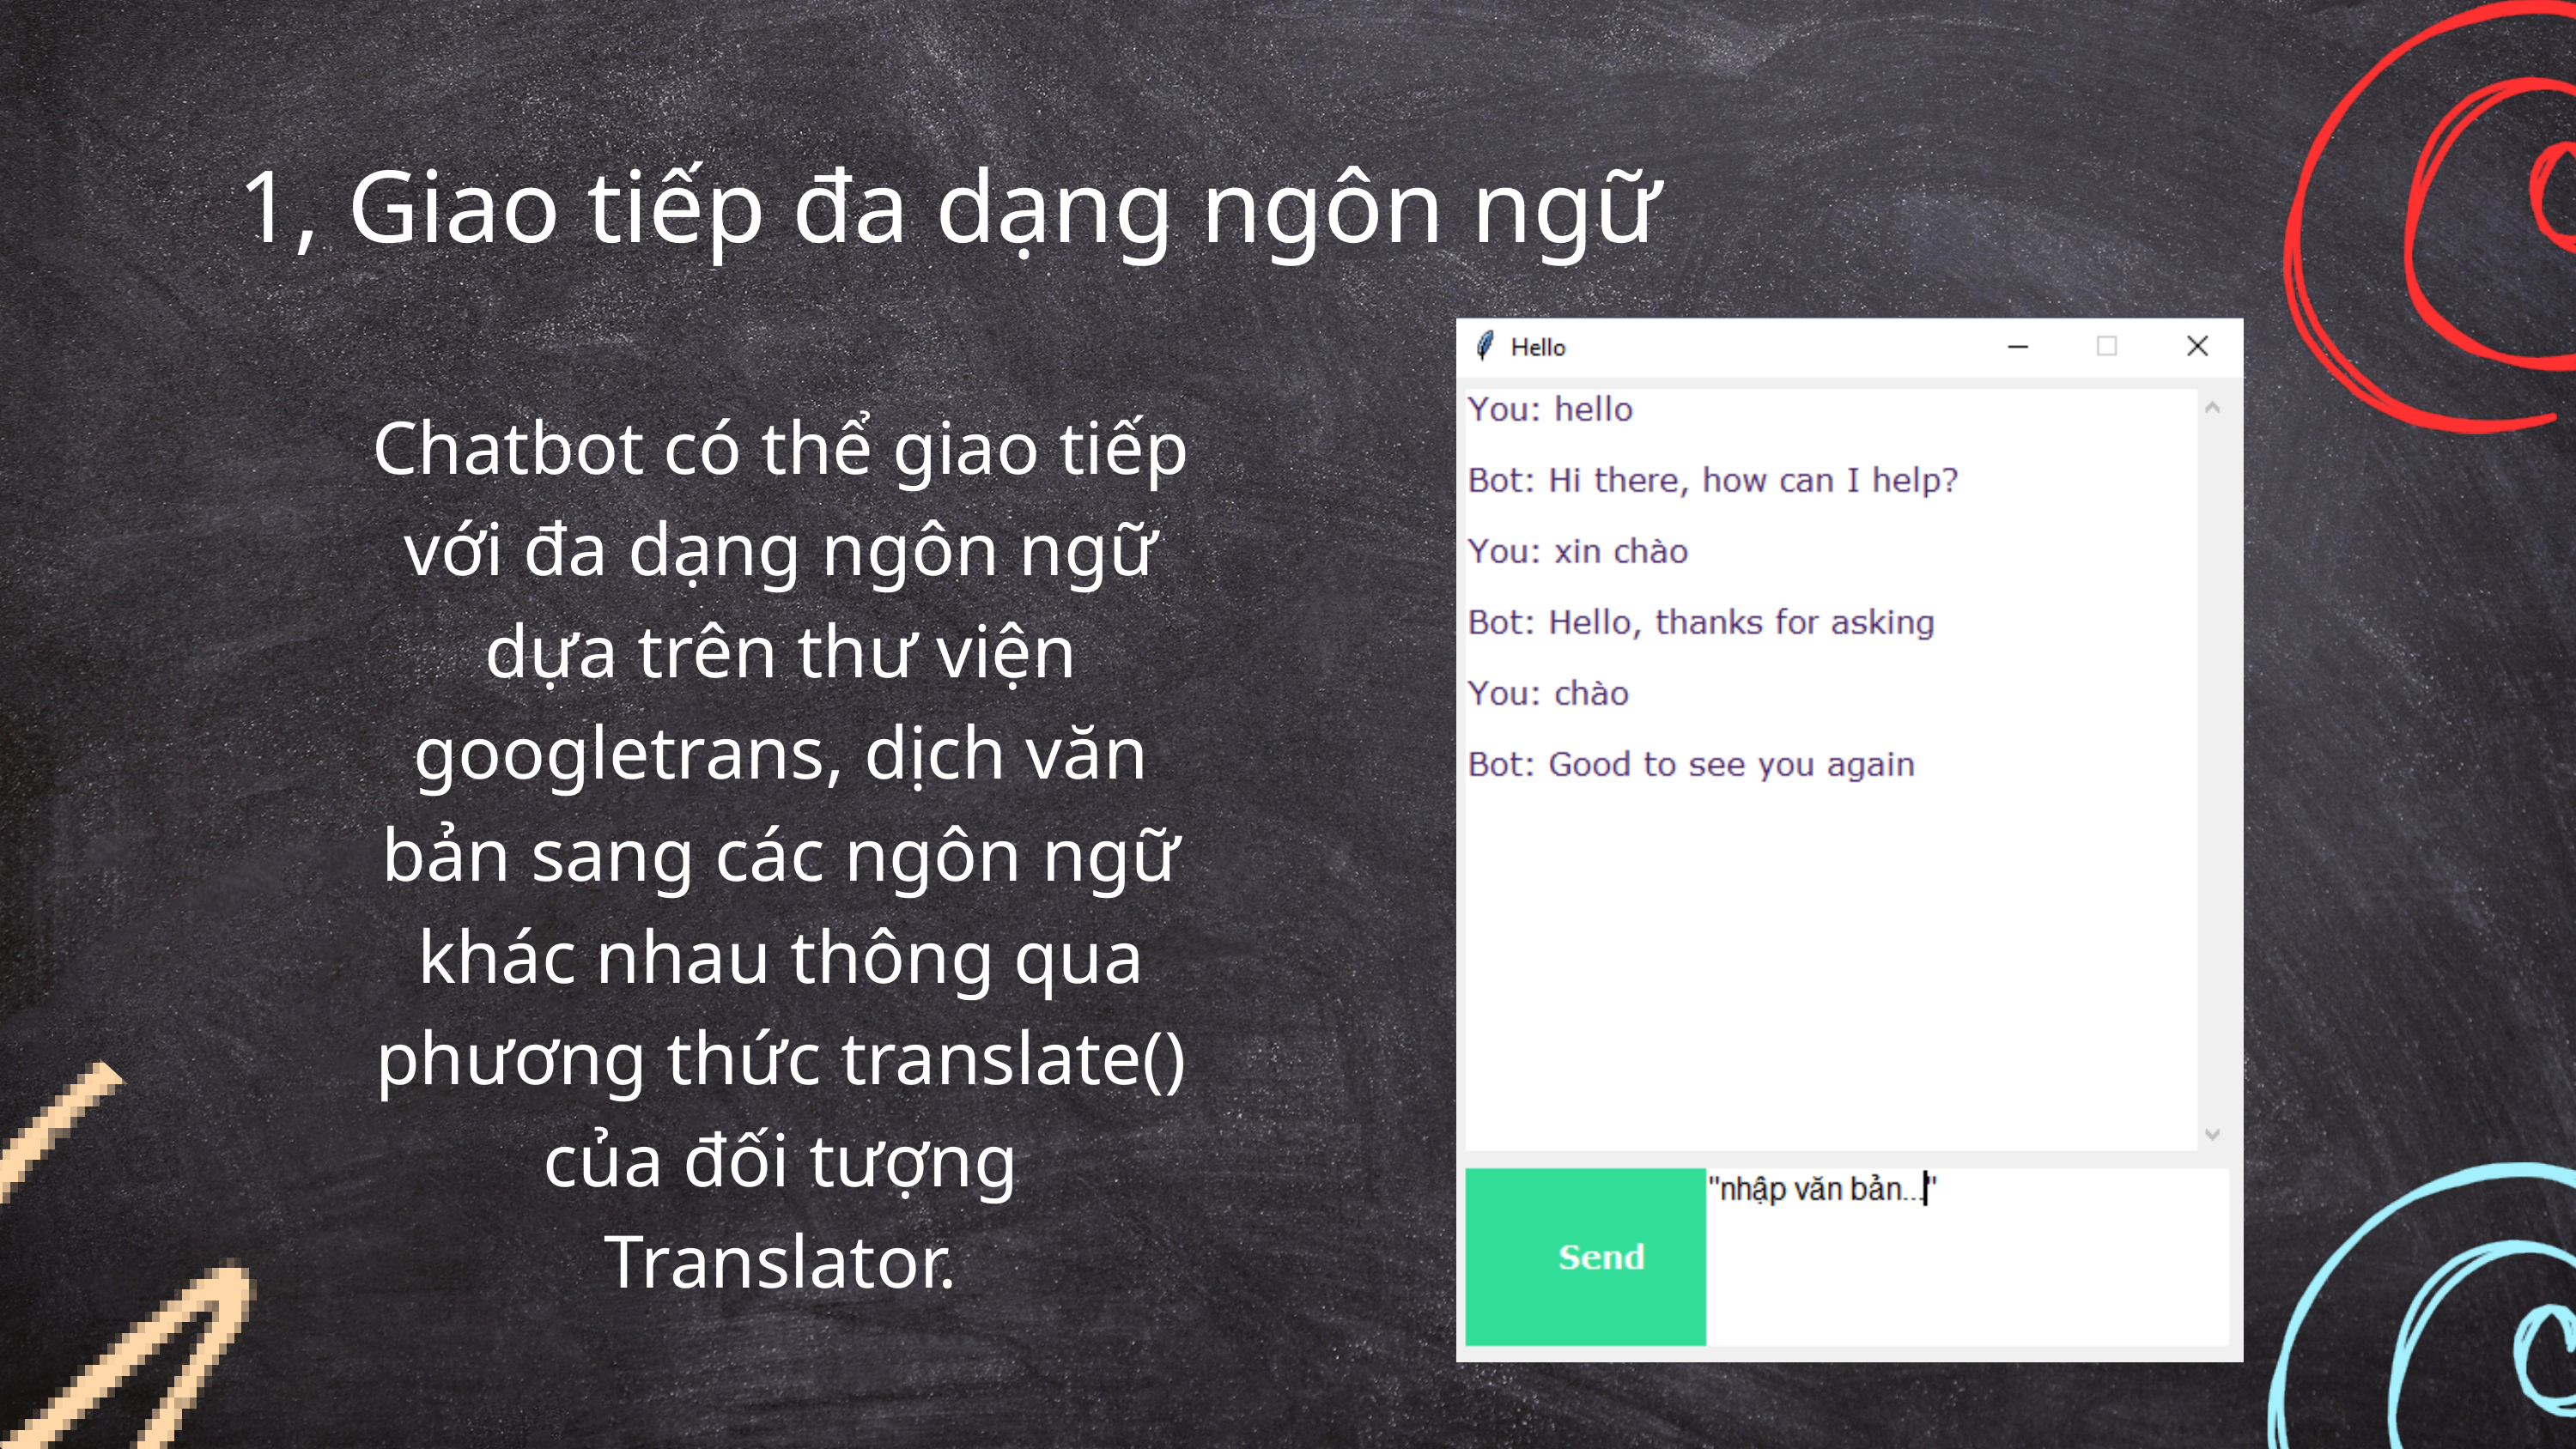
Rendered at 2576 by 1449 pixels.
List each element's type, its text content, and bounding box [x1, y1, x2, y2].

text_box Chatbot có thể giao tiếp với đa dạng ngôn ngữ dựa trên thư viện googletrans, dịch văn bản sang các ngôn ngữ khác nhau thông qua phương thức translate() của đối tượng Translator. [362, 386, 1200, 1303]
text_box [1456, 317, 2244, 1363]
text_box [2283, 0, 2576, 434]
text_box [2267, 1162, 2576, 1449]
text_box [0, 1031, 459, 1449]
text_box 1, Giao tiếp đa dạng ngôn ngữ [76, 123, 1850, 264]
text_box [0, 0, 2576, 1449]
